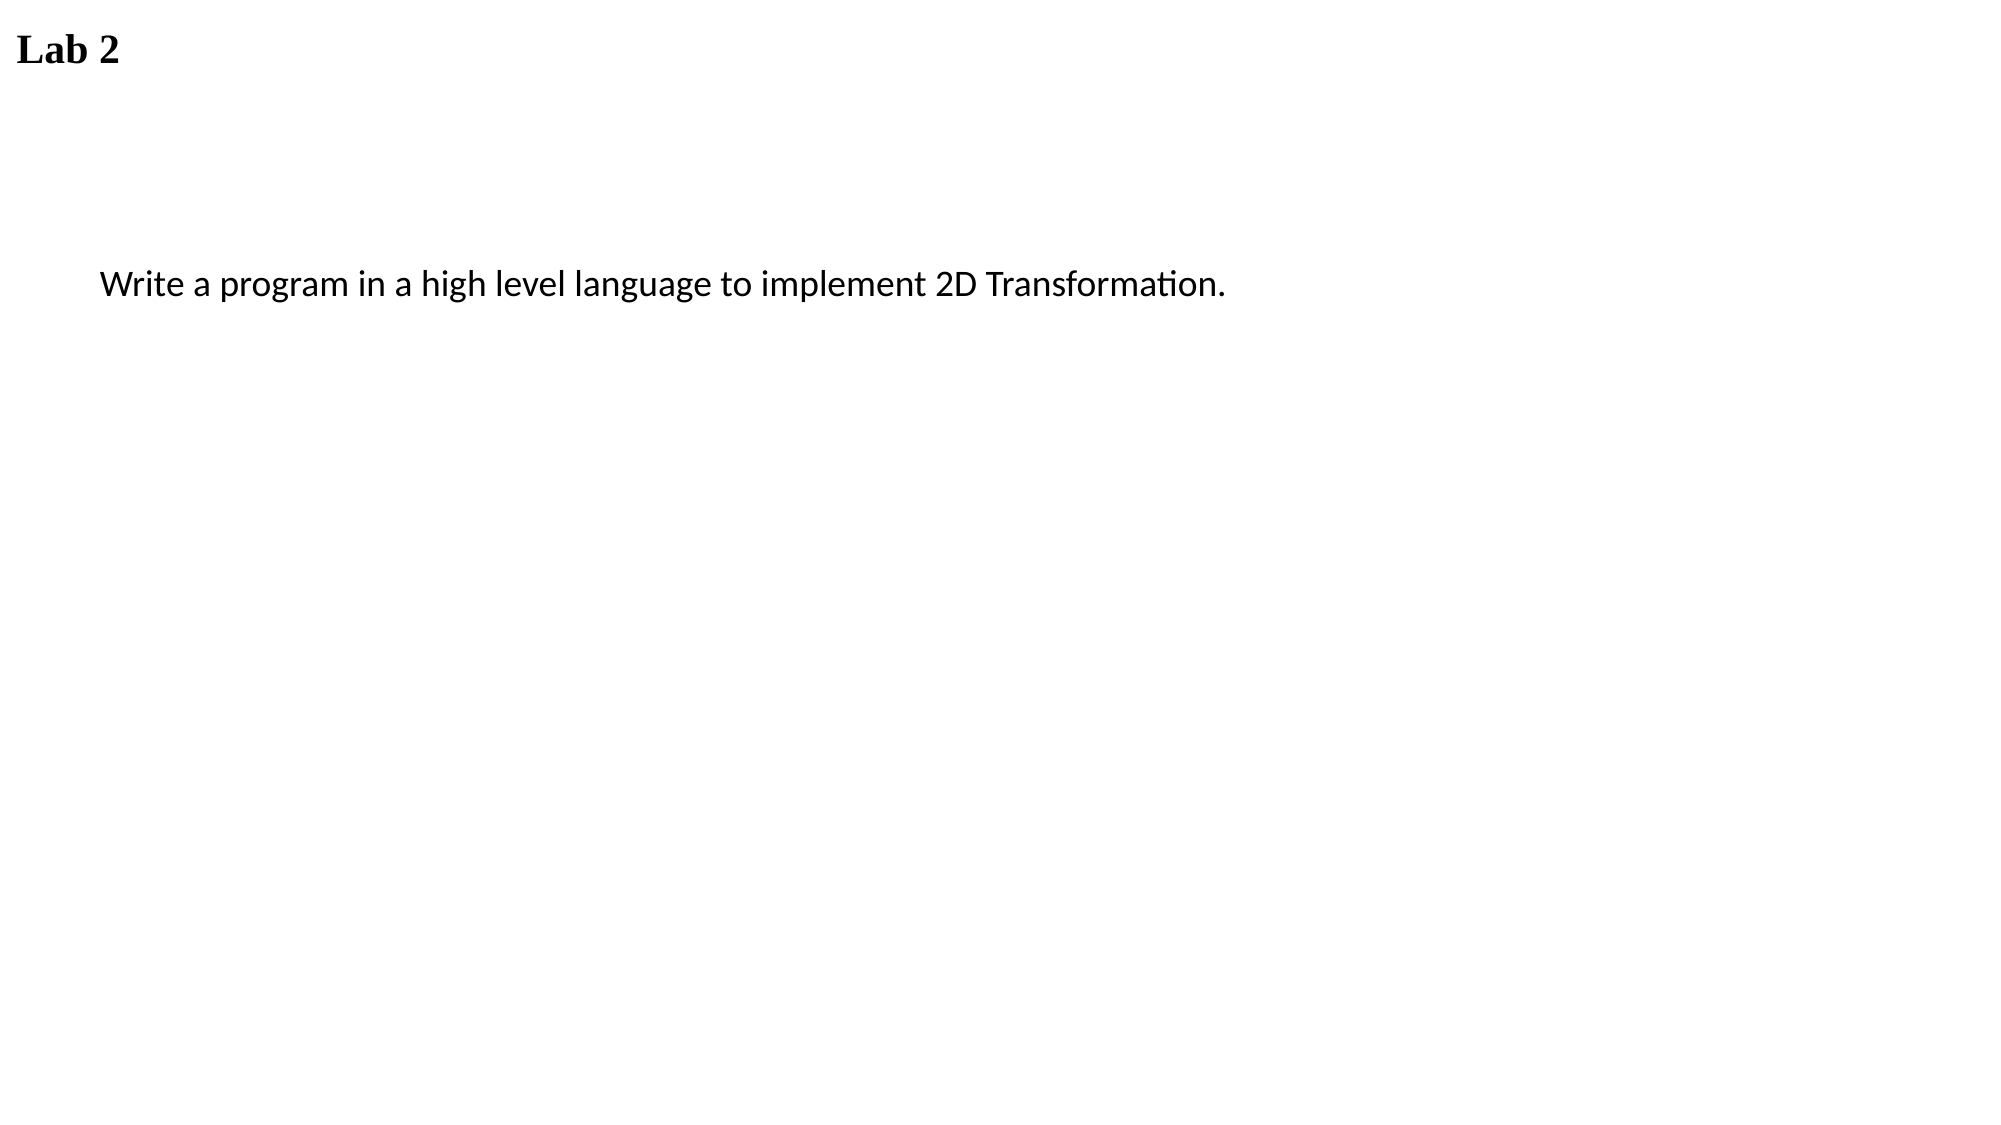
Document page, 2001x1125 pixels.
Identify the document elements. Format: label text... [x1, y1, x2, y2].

title Lab 2 [16, 22, 1984, 73]
list Write a program in a high level language to implement 2D Transformation. [99, 258, 1900, 305]
